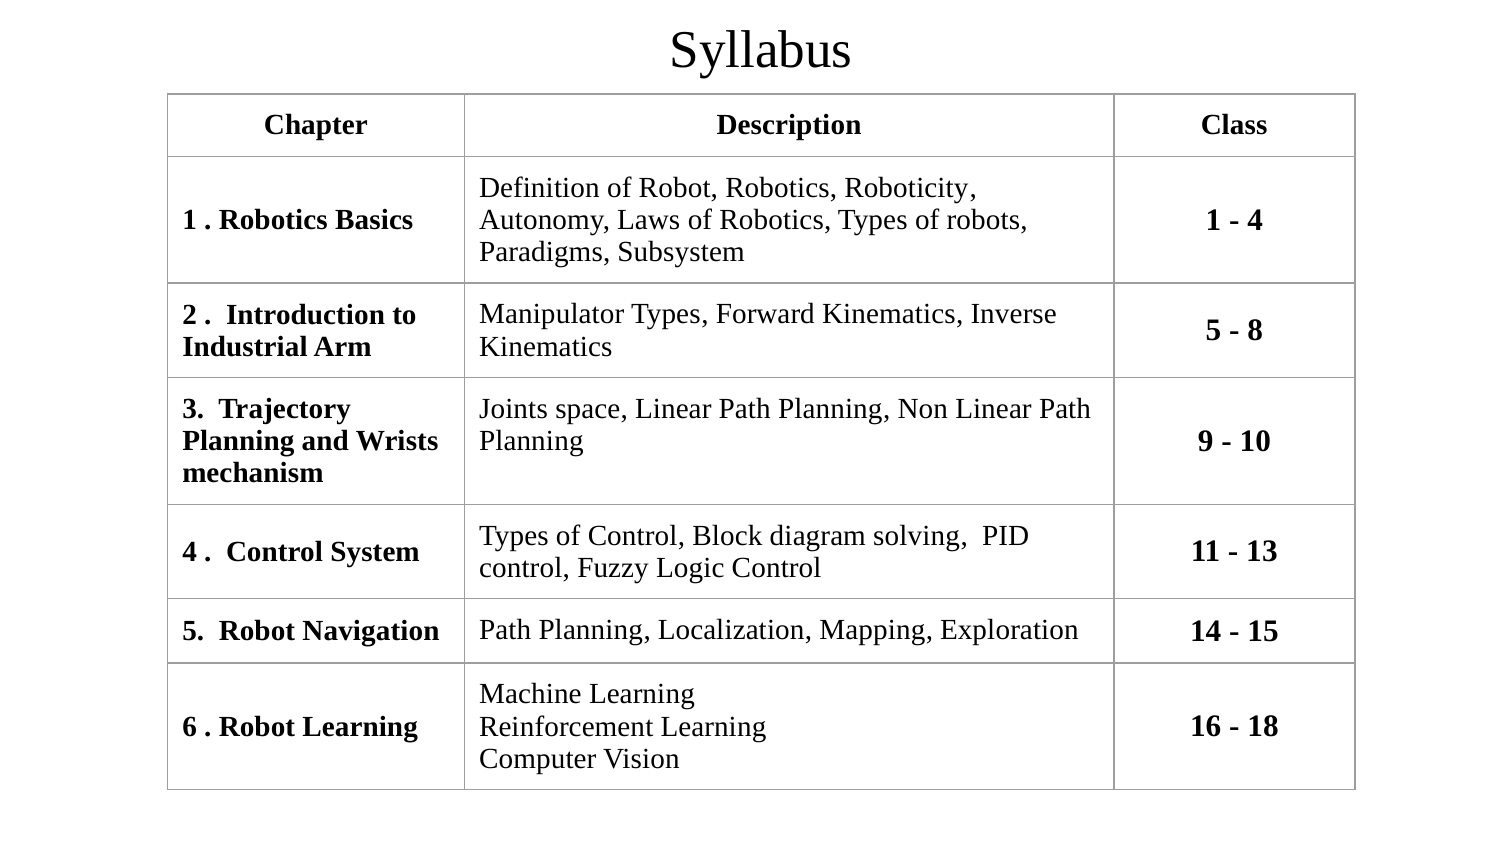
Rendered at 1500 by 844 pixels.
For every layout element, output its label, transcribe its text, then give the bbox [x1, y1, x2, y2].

table_cell 3. Trajectory Planning and Wrists mechanism [168, 378, 464, 504]
table_cell 1 . Robotics Basics [168, 157, 464, 282]
table_cell 5. Robot Navigation [168, 599, 464, 662]
table_cell 14 - 15 [1115, 599, 1354, 662]
table_cell Machine Learning Reinforcement Learning Computer Vision [465, 664, 1113, 789]
table_cell 6 . Robot Learning [168, 664, 464, 789]
table_cell 5 - 8 [1115, 284, 1354, 377]
table_cell Types of Control, Block diagram solving, PID control, Fuzzy Logic Control [465, 505, 1113, 598]
table_cell 9 - 10 [1115, 378, 1354, 504]
table_header Chapter [168, 95, 464, 156]
table_cell 16 - 18 [1115, 664, 1354, 789]
table_cell 2 . Introduction to Industrial Arm [168, 284, 464, 377]
table_header Class [1115, 95, 1354, 156]
title Syllabus [62, 0, 1460, 94]
table_cell Path Planning, Localization, Mapping, Exploration [465, 599, 1113, 662]
table_cell Definition of Robot, Robotics, Roboticity, Autonomy, Laws of Robotics, Types of robots, Paradigms, Subsystem [465, 157, 1113, 282]
table_cell Joints space, Linear Path Planning, Non Linear Path Planning [465, 378, 1113, 504]
table_cell 11 - 13 [1115, 505, 1354, 598]
table_cell Manipulator Types, Forward Kinematics, Inverse Kinematics [465, 284, 1113, 377]
table_header Description [465, 95, 1113, 156]
table_cell 4 . Control System [168, 505, 464, 598]
table_cell 1 - 4 [1115, 157, 1354, 282]
